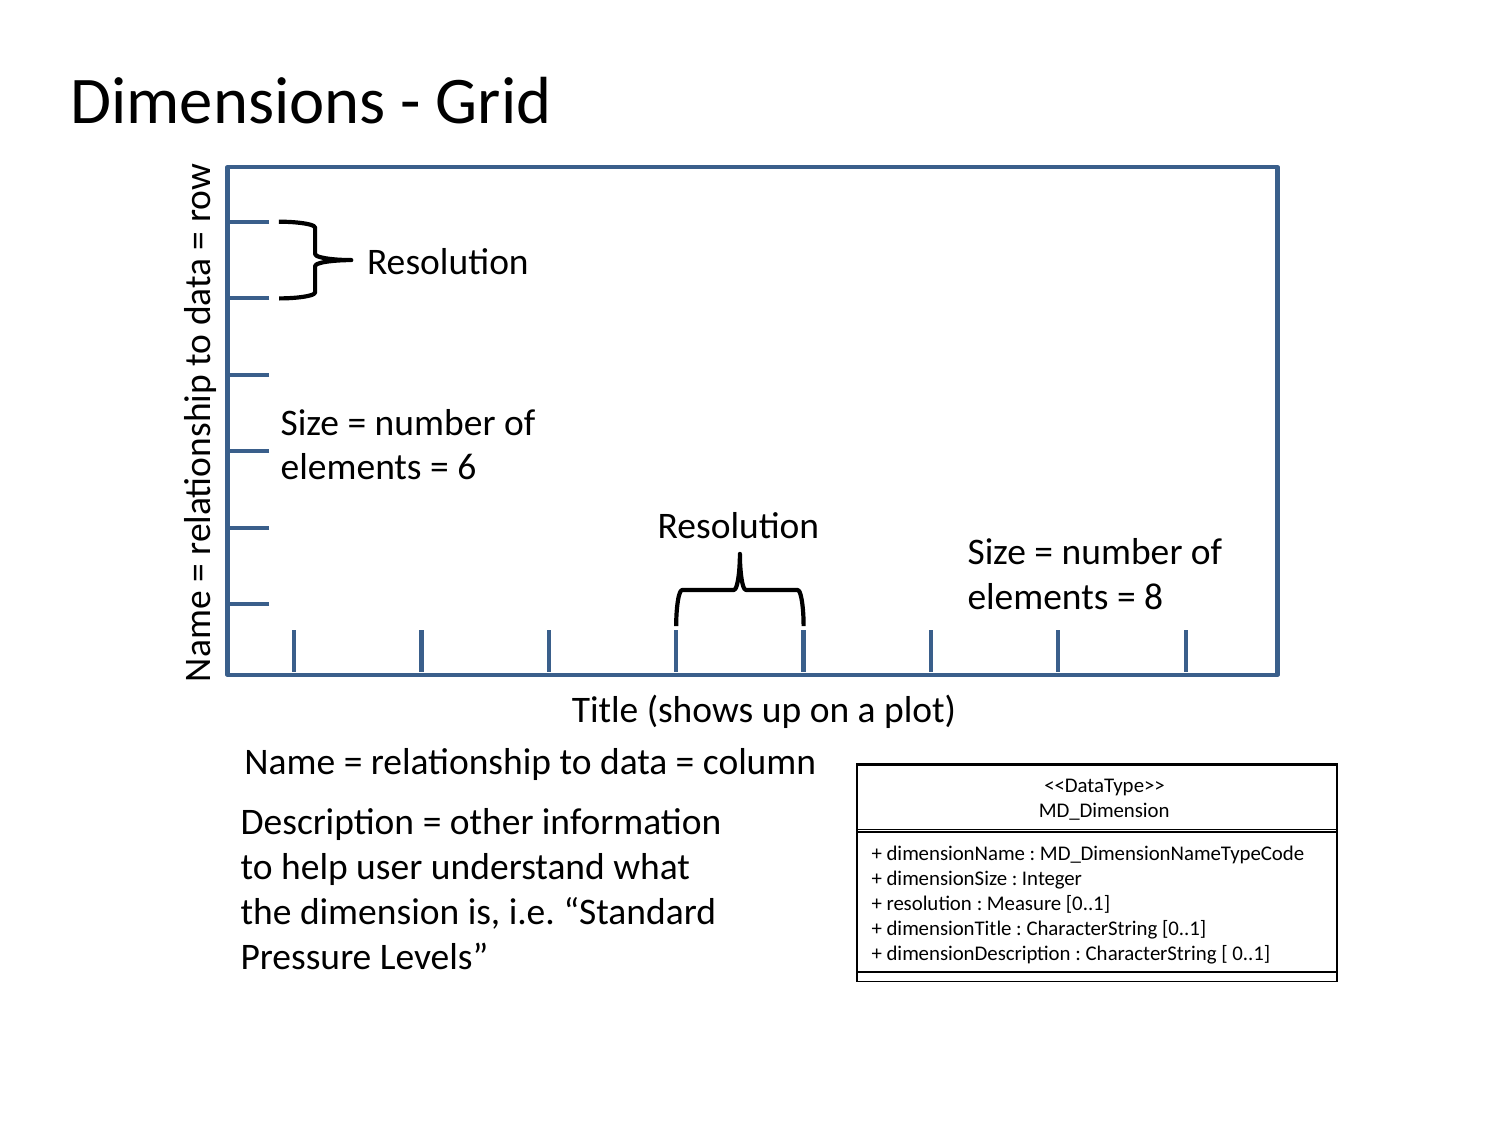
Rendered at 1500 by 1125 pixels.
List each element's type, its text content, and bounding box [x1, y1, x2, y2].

text_box [674, 553, 806, 627]
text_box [57, 391, 440, 435]
text_box Description = other information to help user understand what the dimension is, i.e. “Standard Pressure Levels” [225, 790, 763, 985]
text_box Name = relationship to data = column [229, 729, 832, 790]
text_box Resolution [352, 229, 544, 290]
title Dimensions - Grid [55, 49, 648, 144]
text_box Resolution [642, 493, 835, 553]
text_box Size = number of elements = 8 [952, 519, 1242, 625]
text_box Name = relationship to data = row [165, 148, 225, 390]
text_box Name = relationship to data = row [165, 442, 225, 697]
text_box Size = number of elements = 6 [265, 390, 555, 495]
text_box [856, 764, 1338, 982]
text_box Title (shows up on a plot) [557, 677, 972, 738]
text_box [225, 165, 1280, 677]
text_box [278, 219, 352, 301]
